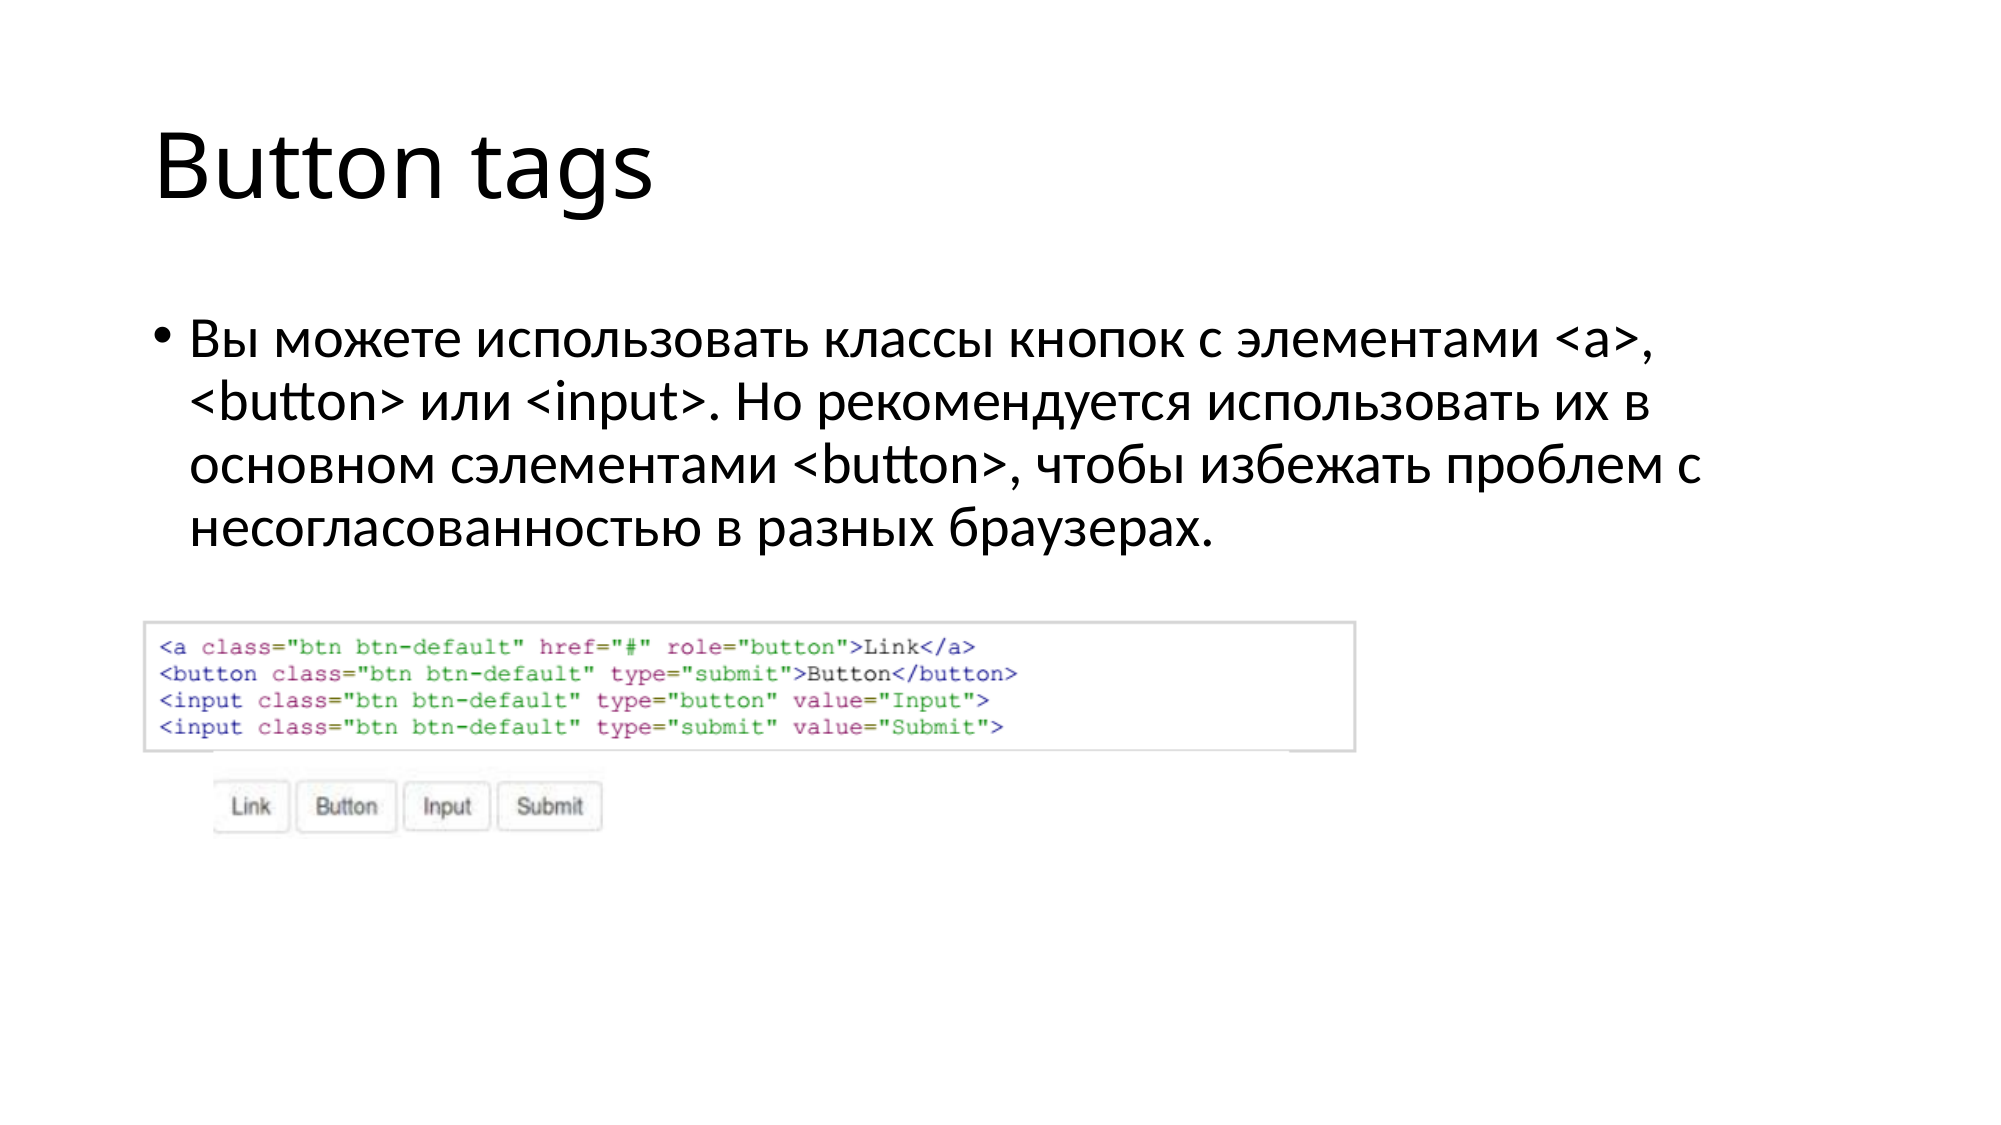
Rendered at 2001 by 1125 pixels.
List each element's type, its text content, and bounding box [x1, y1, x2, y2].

title Button tags [137, 59, 1863, 278]
list Вы можете использовать классы кнопок с элементами <a>, <button> или <input>. Но рекомендуется использовать их в основном сэлементами <button>, чтобы избежать проблем с несогласованностью в разных браузерах. [137, 299, 1863, 1014]
picture [137, 607, 1377, 839]
